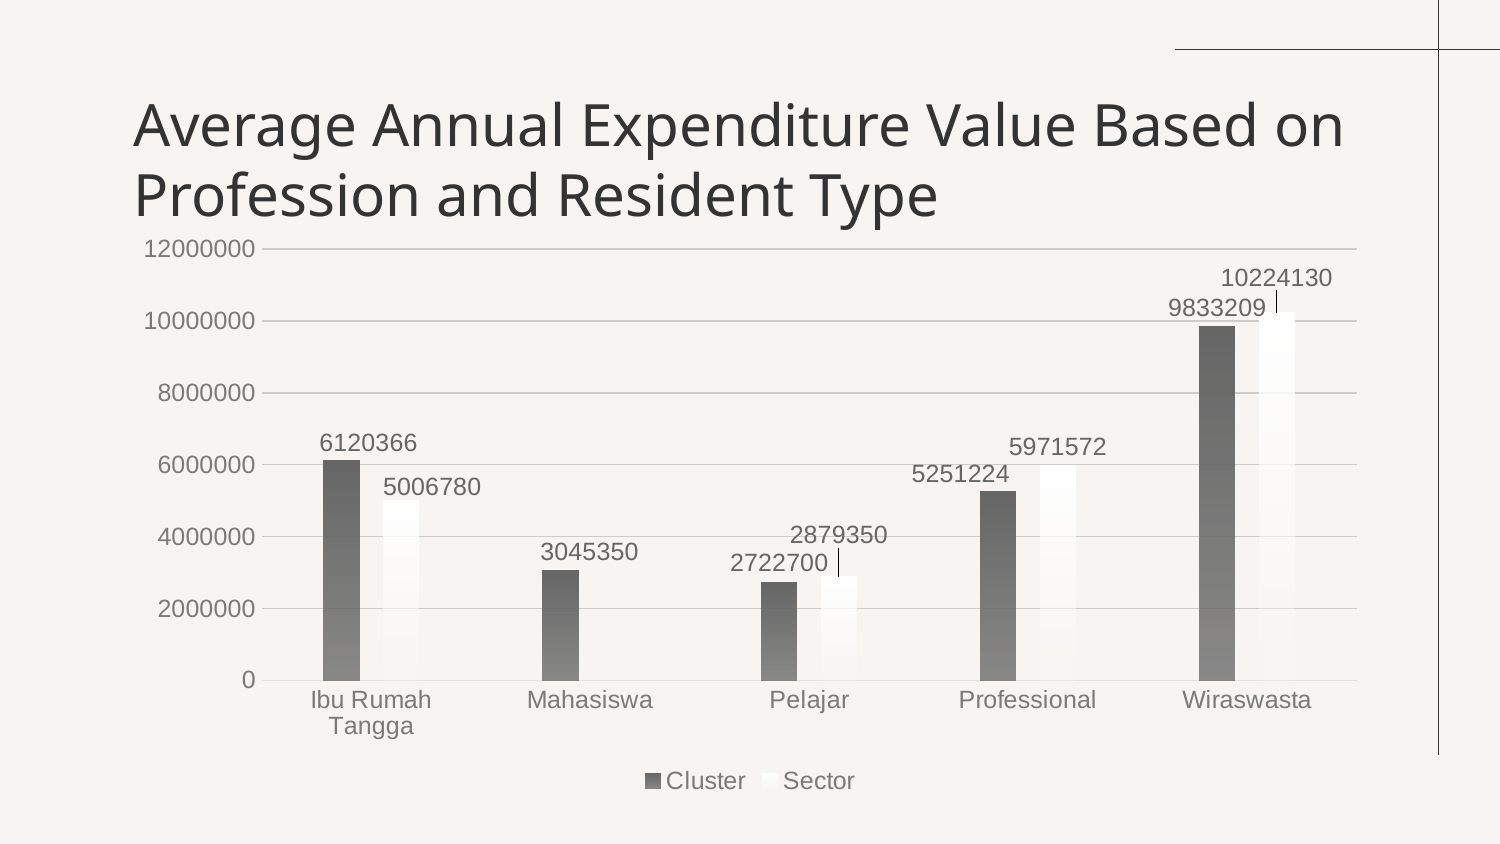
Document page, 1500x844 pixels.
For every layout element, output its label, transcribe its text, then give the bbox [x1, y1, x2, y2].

chart [117, 223, 1383, 801]
title Average Annual Expenditure Value Based on Profession and Resident Type [118, 72, 1382, 167]
